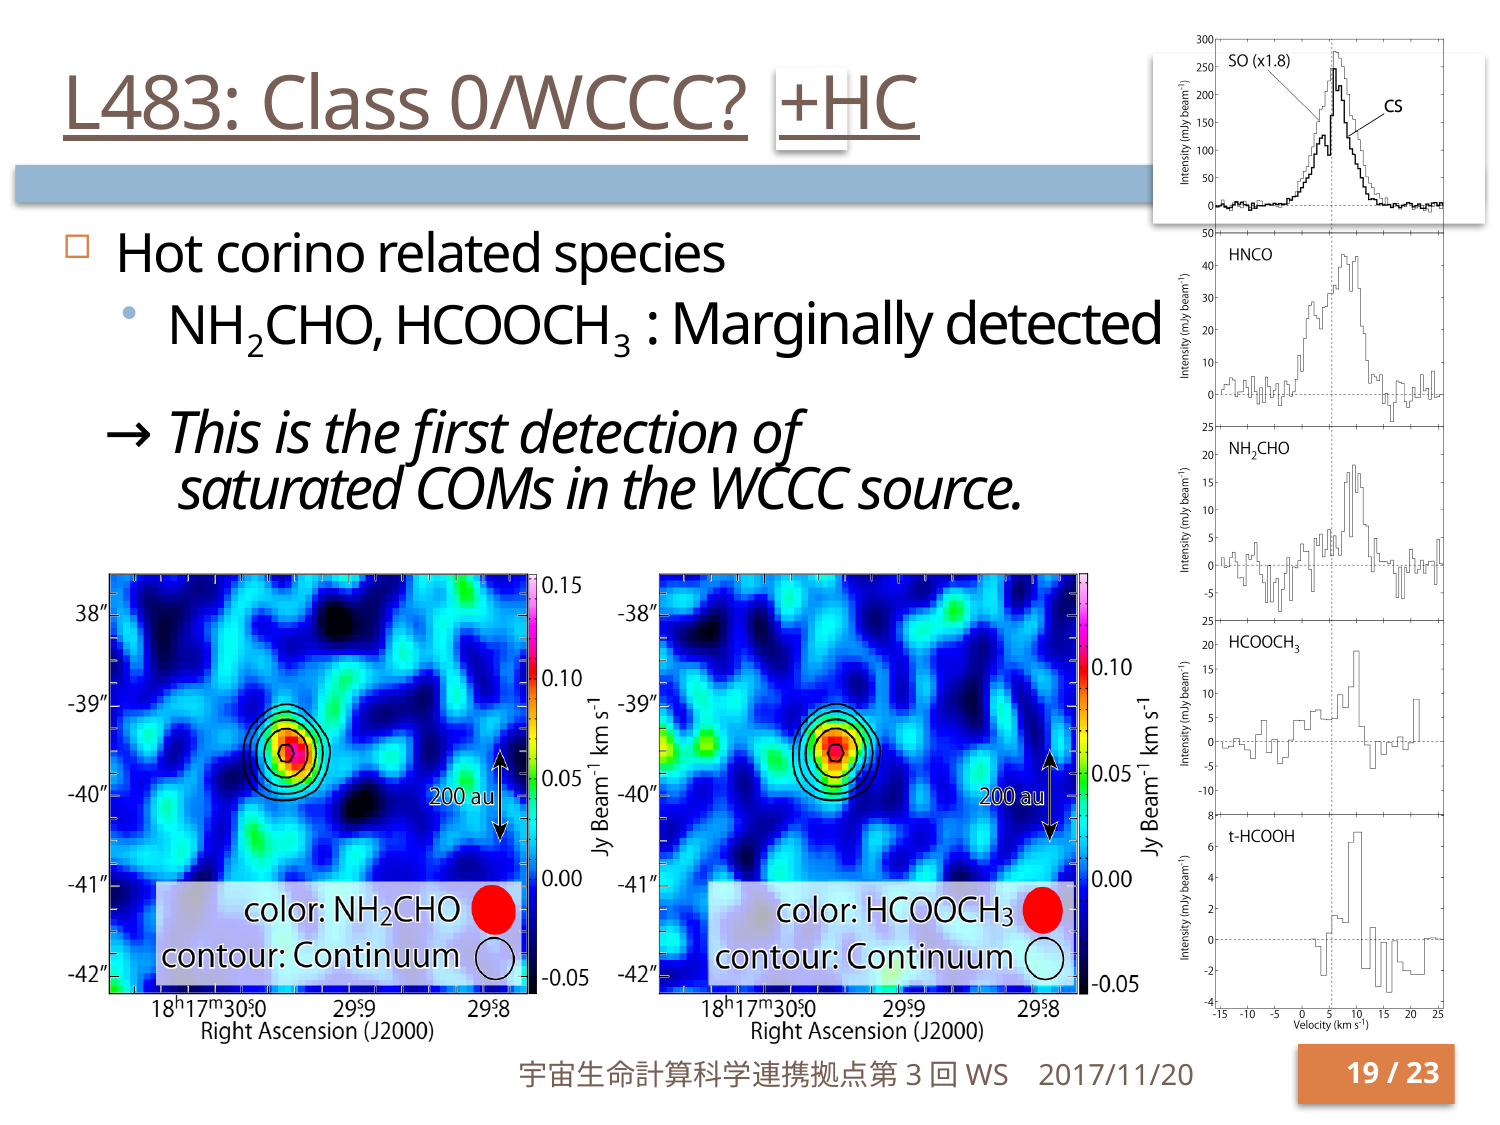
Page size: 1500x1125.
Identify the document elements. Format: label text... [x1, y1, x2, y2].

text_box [758, 46, 941, 154]
picture [63, 572, 1164, 1045]
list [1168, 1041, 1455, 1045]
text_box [1152, 30, 1486, 1032]
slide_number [1023, 1044, 1296, 1104]
list Hot corino related species NH2CHO, HCOOCH3 : Marginally detected → This is the first detection of saturated COMs in the WCCC source. [48, 223, 1147, 1044]
title L483: Class 0/WCCC? [48, 37, 1148, 162]
slide_number 18 / 23 [1298, 1044, 1455, 1104]
footer 宇宙生命計算科学連携拠点第3回WS [48, 1044, 1023, 1104]
